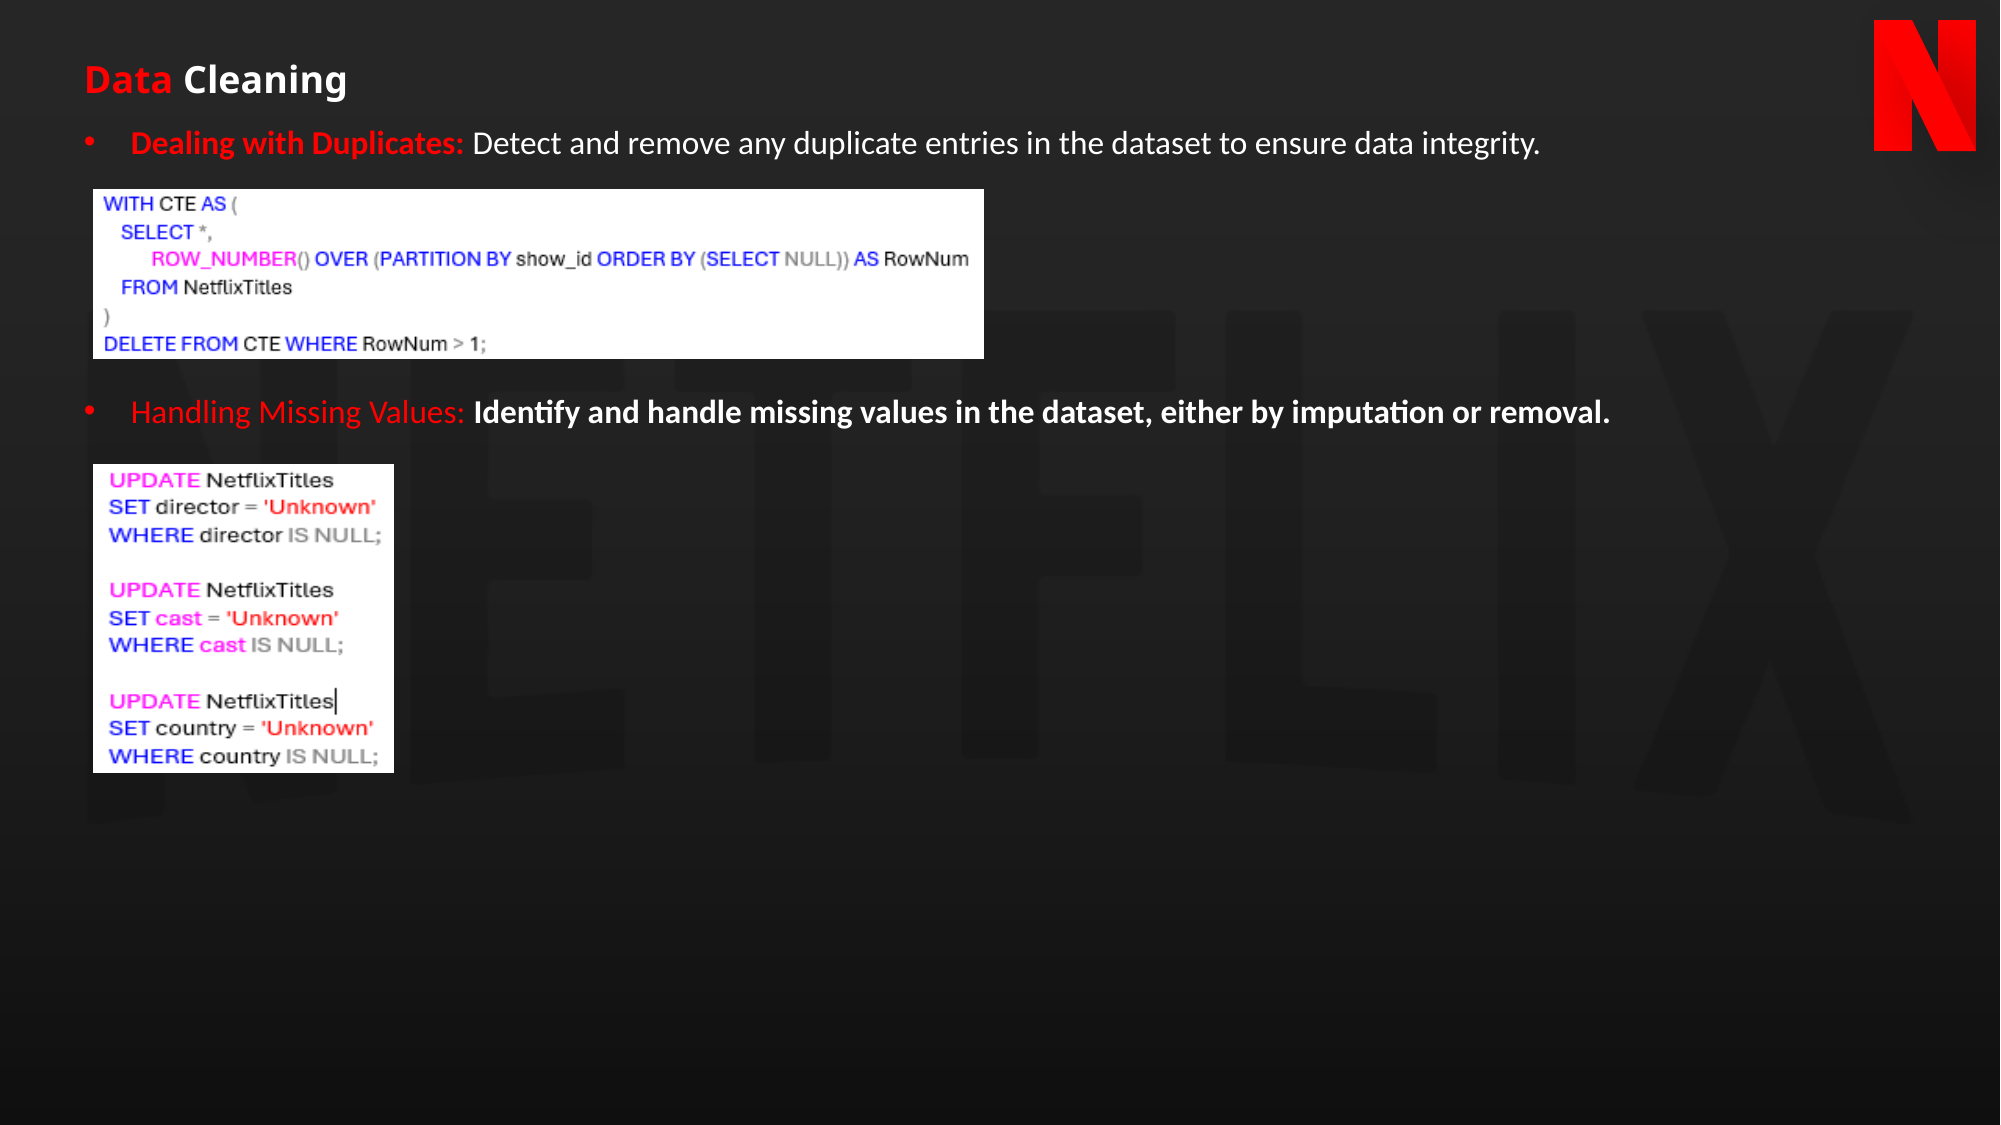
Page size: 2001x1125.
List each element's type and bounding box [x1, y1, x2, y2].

picture [0, 0, 2000, 1125]
text_box [1873, 20, 1977, 152]
